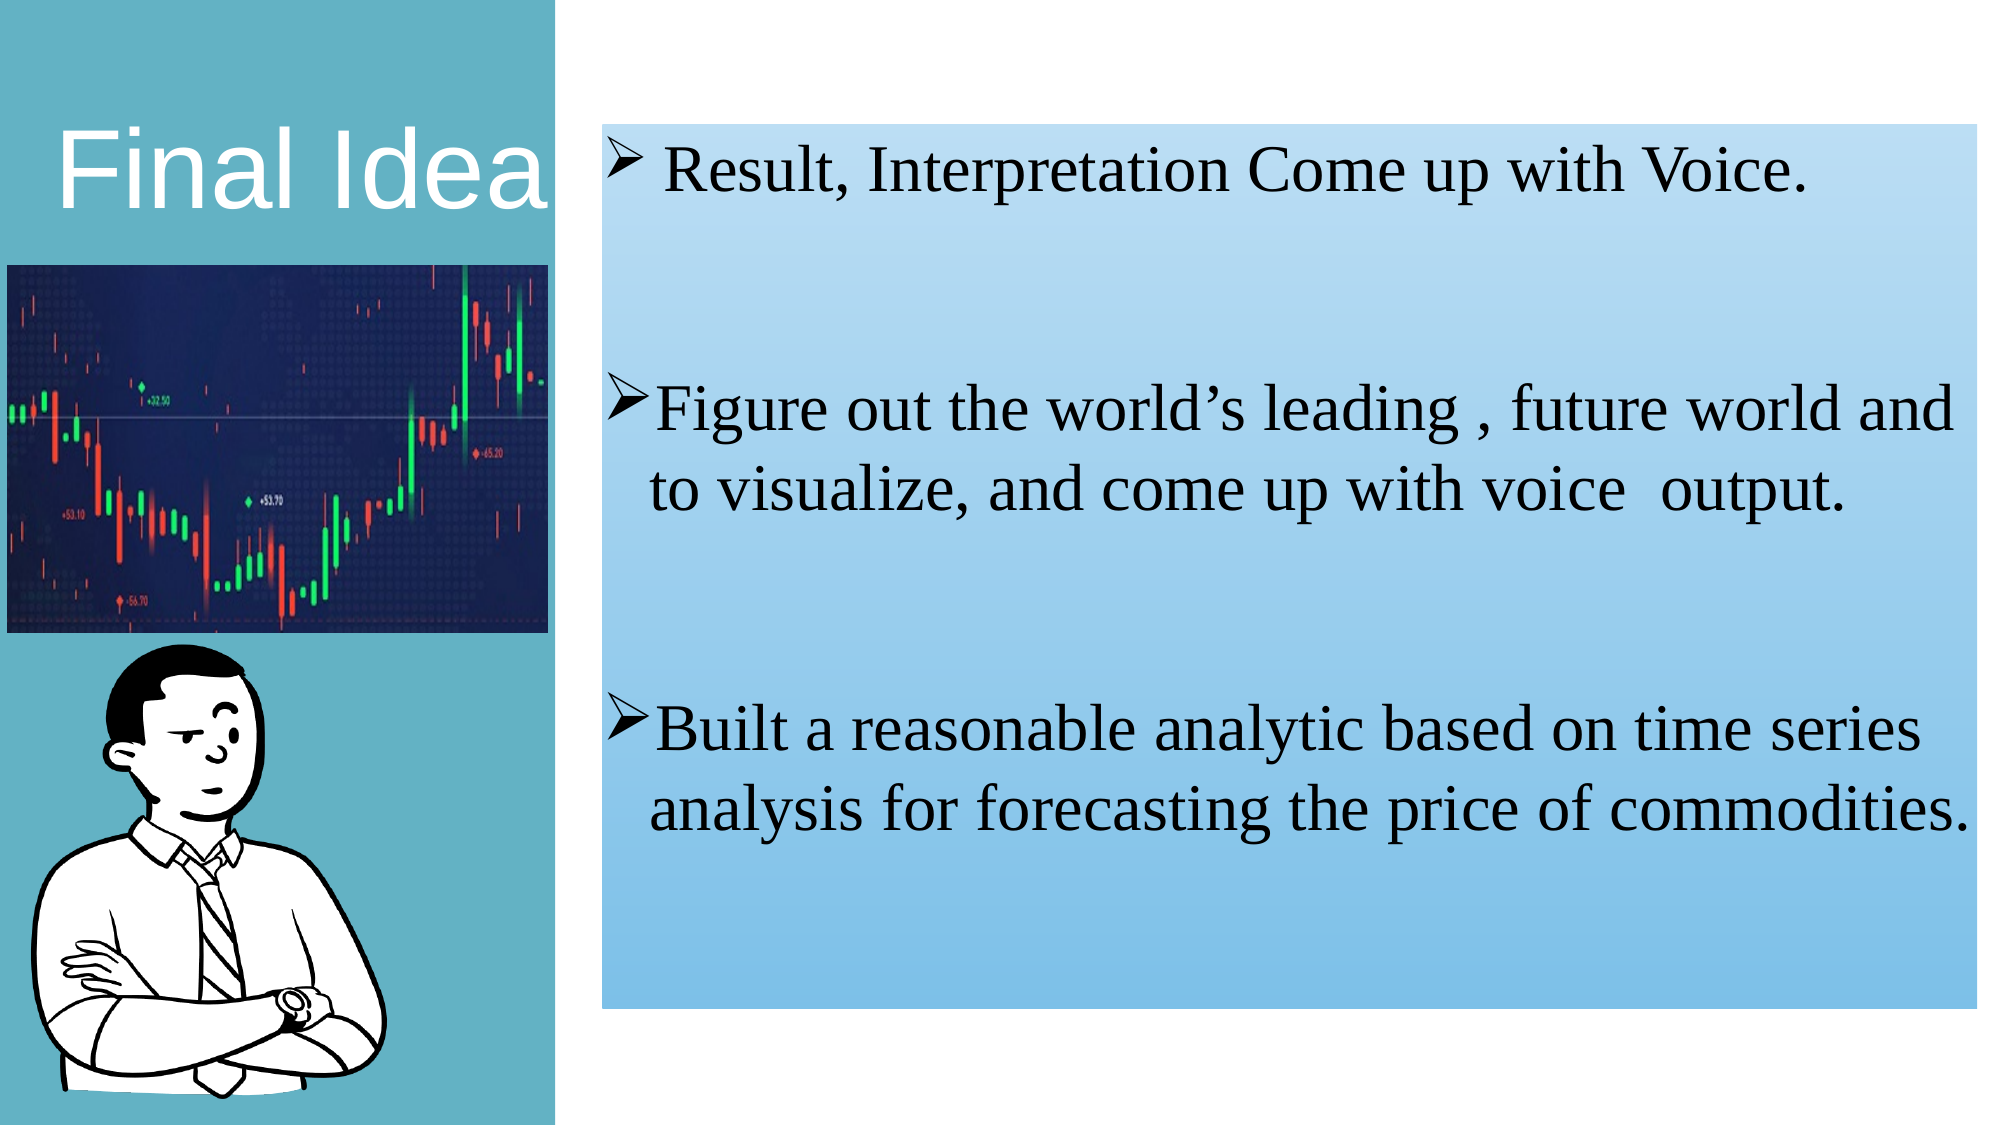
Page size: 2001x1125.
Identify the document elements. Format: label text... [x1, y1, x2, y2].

text_box Result, Interpretation Come up with Voice. Figure out the world’s leading , future world and to visualize, and come up with voice output. Built a reasonable analytic based on time series analysis for forecasting the price of commodities. [602, 124, 1978, 1009]
text_box [0, 0, 556, 1125]
picture [6, 265, 548, 1111]
text_box Final Idea [22, 20, 589, 165]
